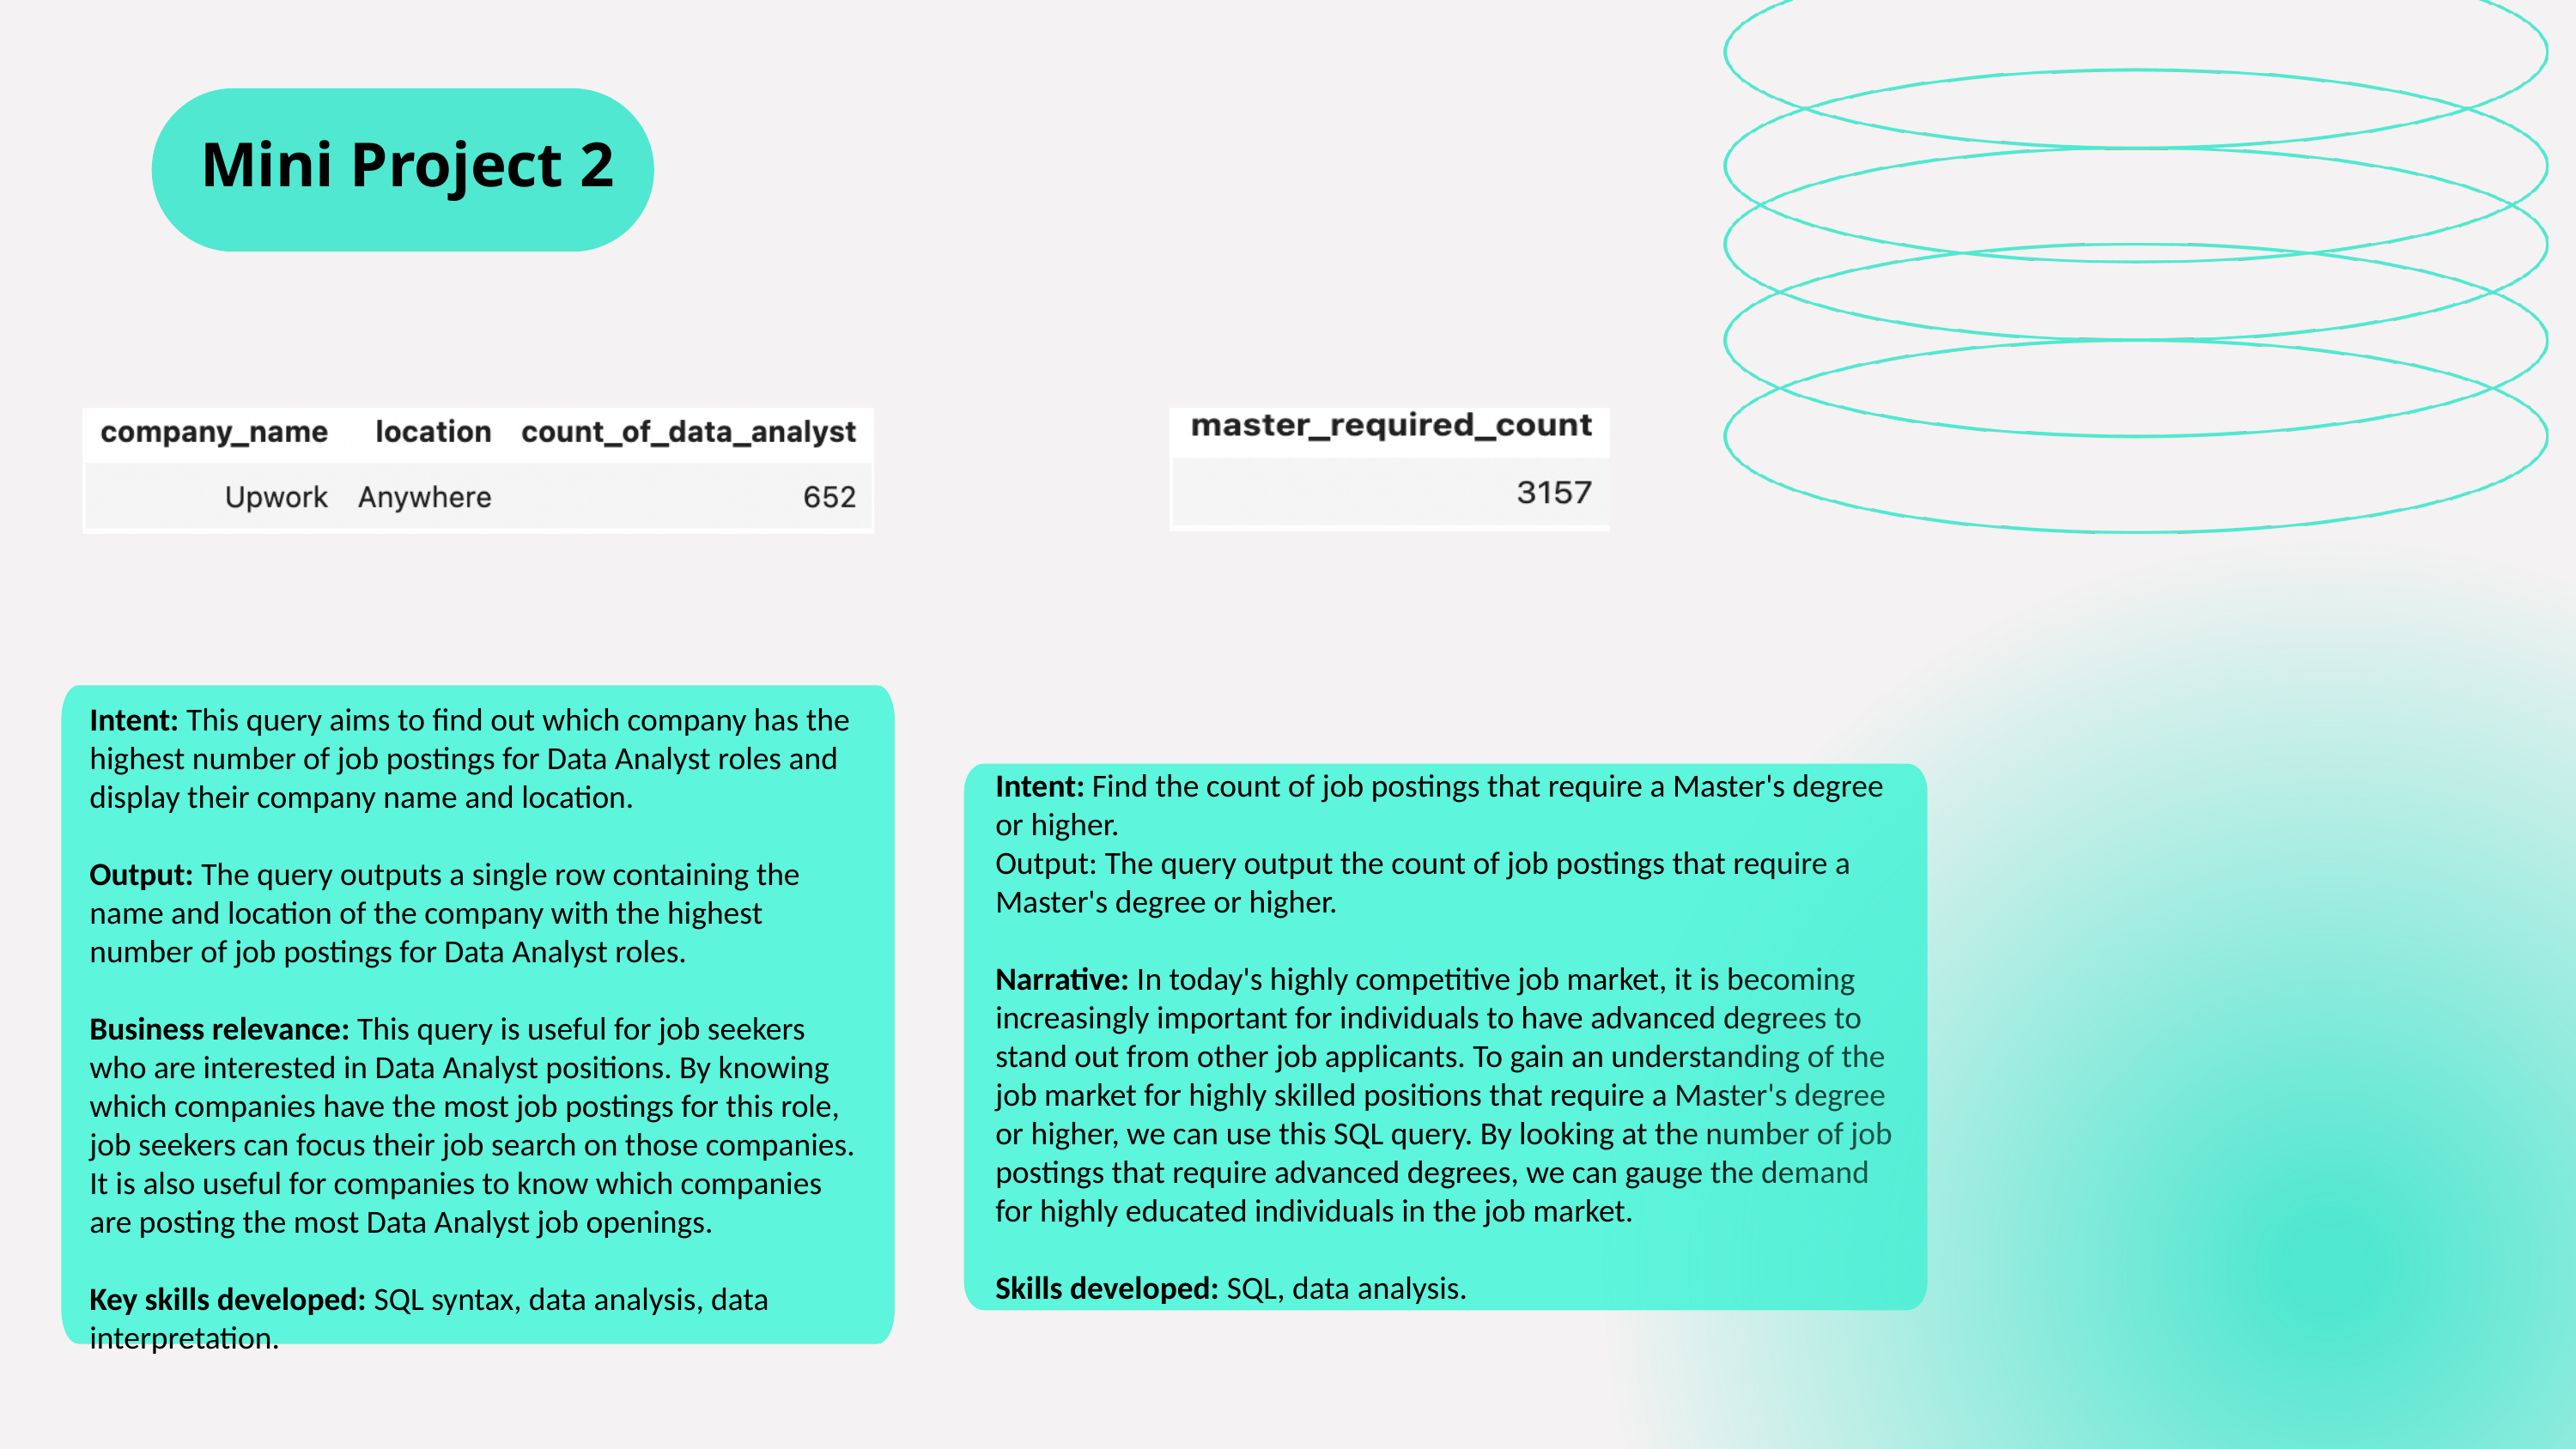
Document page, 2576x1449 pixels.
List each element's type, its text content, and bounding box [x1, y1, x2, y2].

text_box Mini Project 2 [161, 44, 655, 276]
picture [1170, 0, 2576, 1449]
text_box [151, 132, 161, 208]
picture [82, 408, 874, 534]
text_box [61, 666, 896, 1369]
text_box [961, 666, 1524, 1357]
